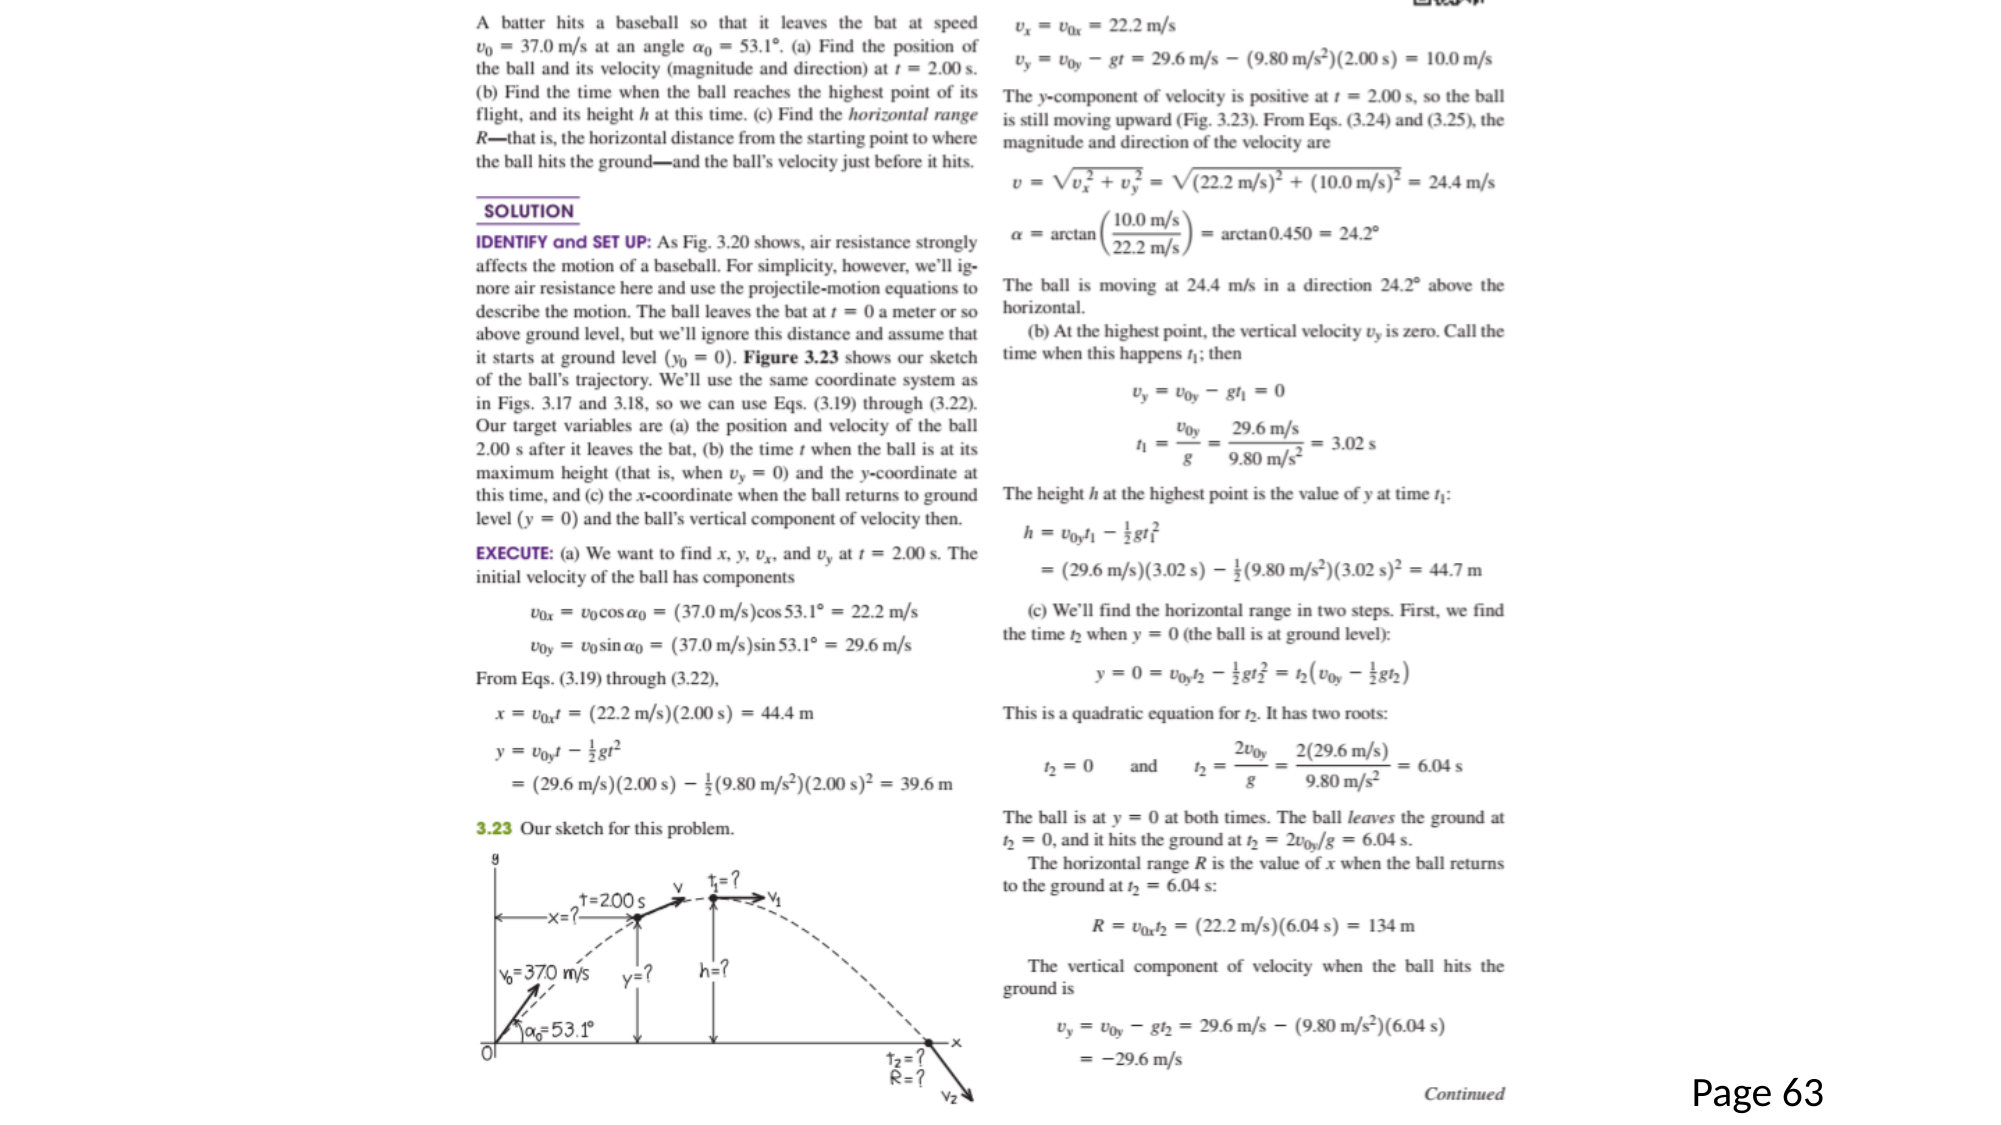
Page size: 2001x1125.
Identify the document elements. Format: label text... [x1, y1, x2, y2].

slide_number Page 63 [1624, 1059, 1840, 1120]
picture [461, 0, 1539, 1125]
